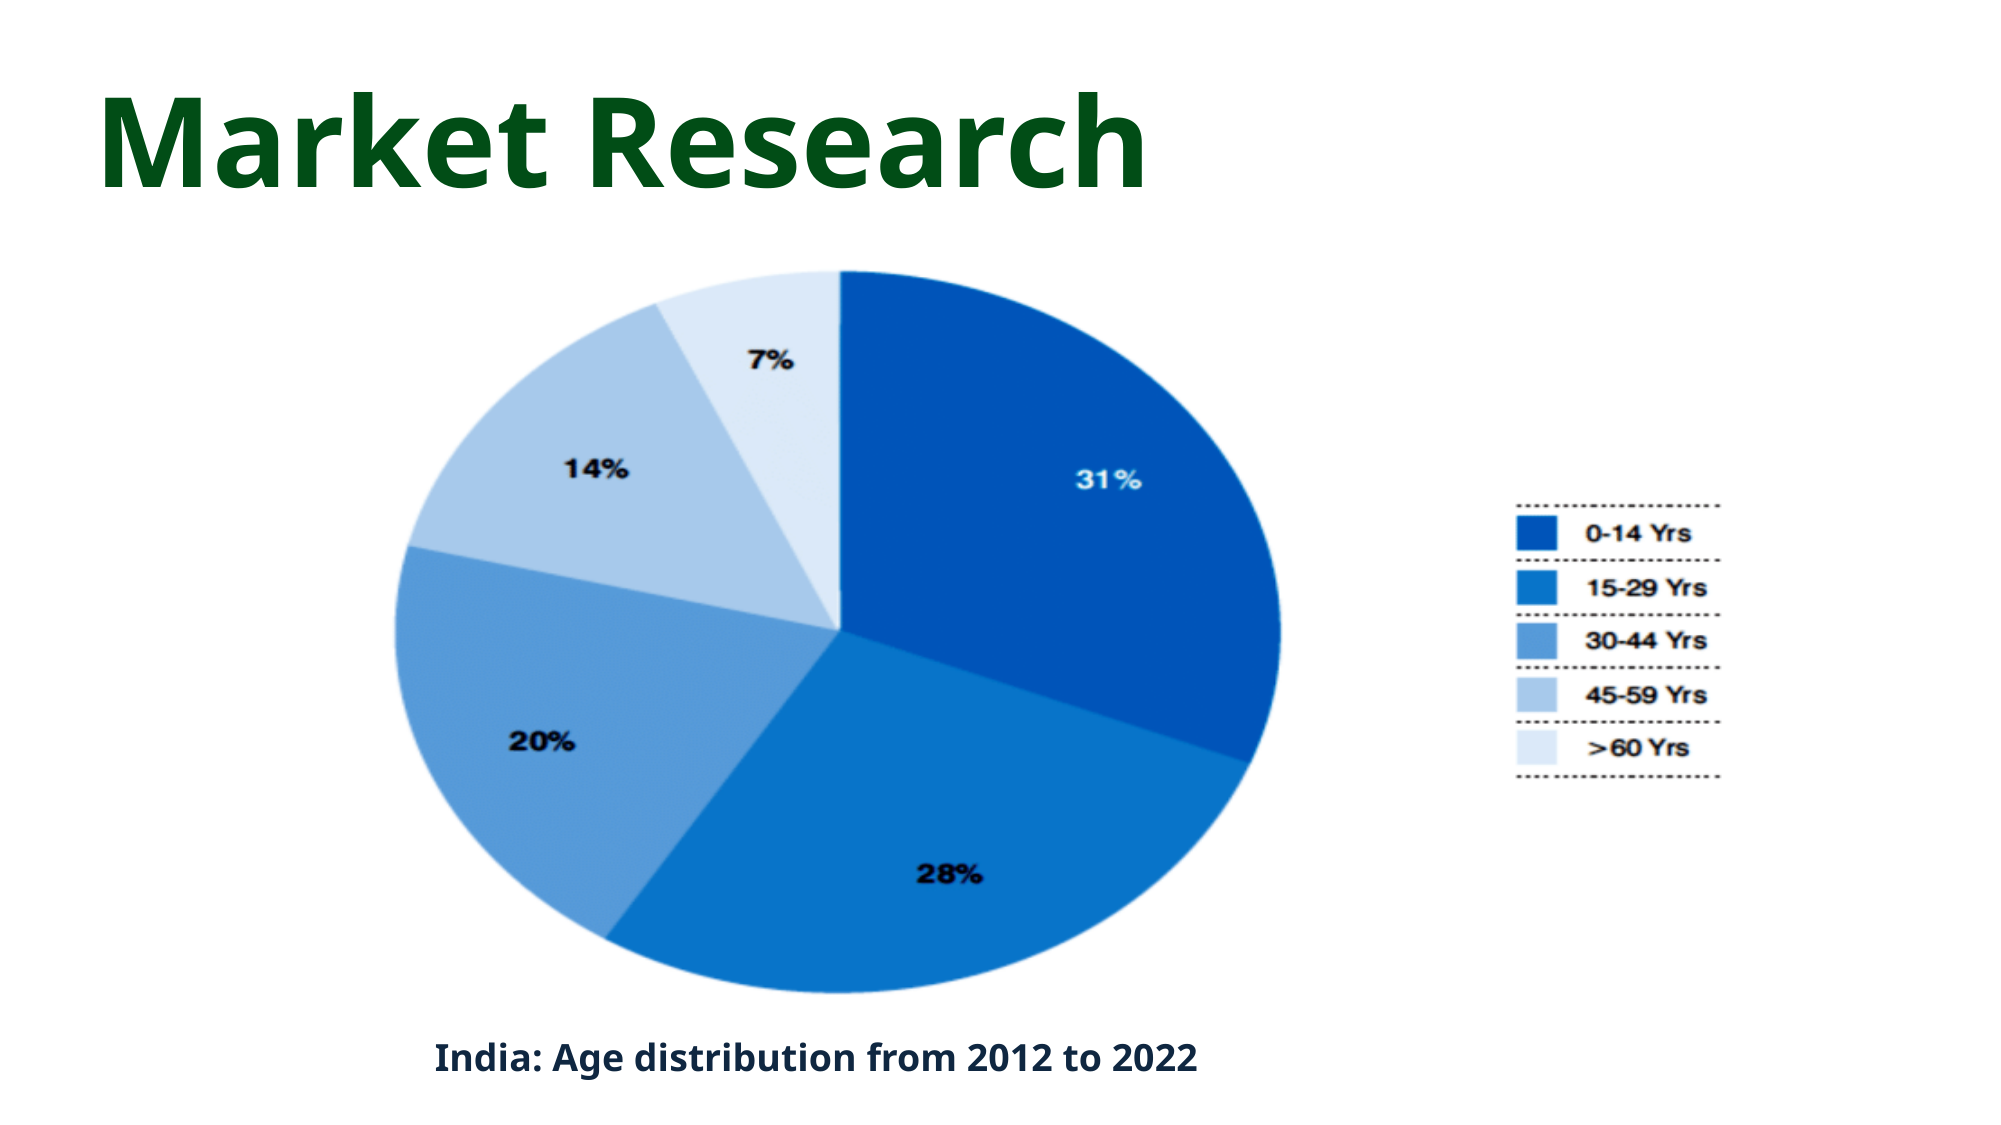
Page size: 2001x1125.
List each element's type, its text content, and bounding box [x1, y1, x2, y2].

text_box India: Age distribution from 2012 to 2022 [419, 1026, 2000, 1087]
picture [366, 247, 1747, 1014]
text_box Market Research [79, 54, 1822, 220]
